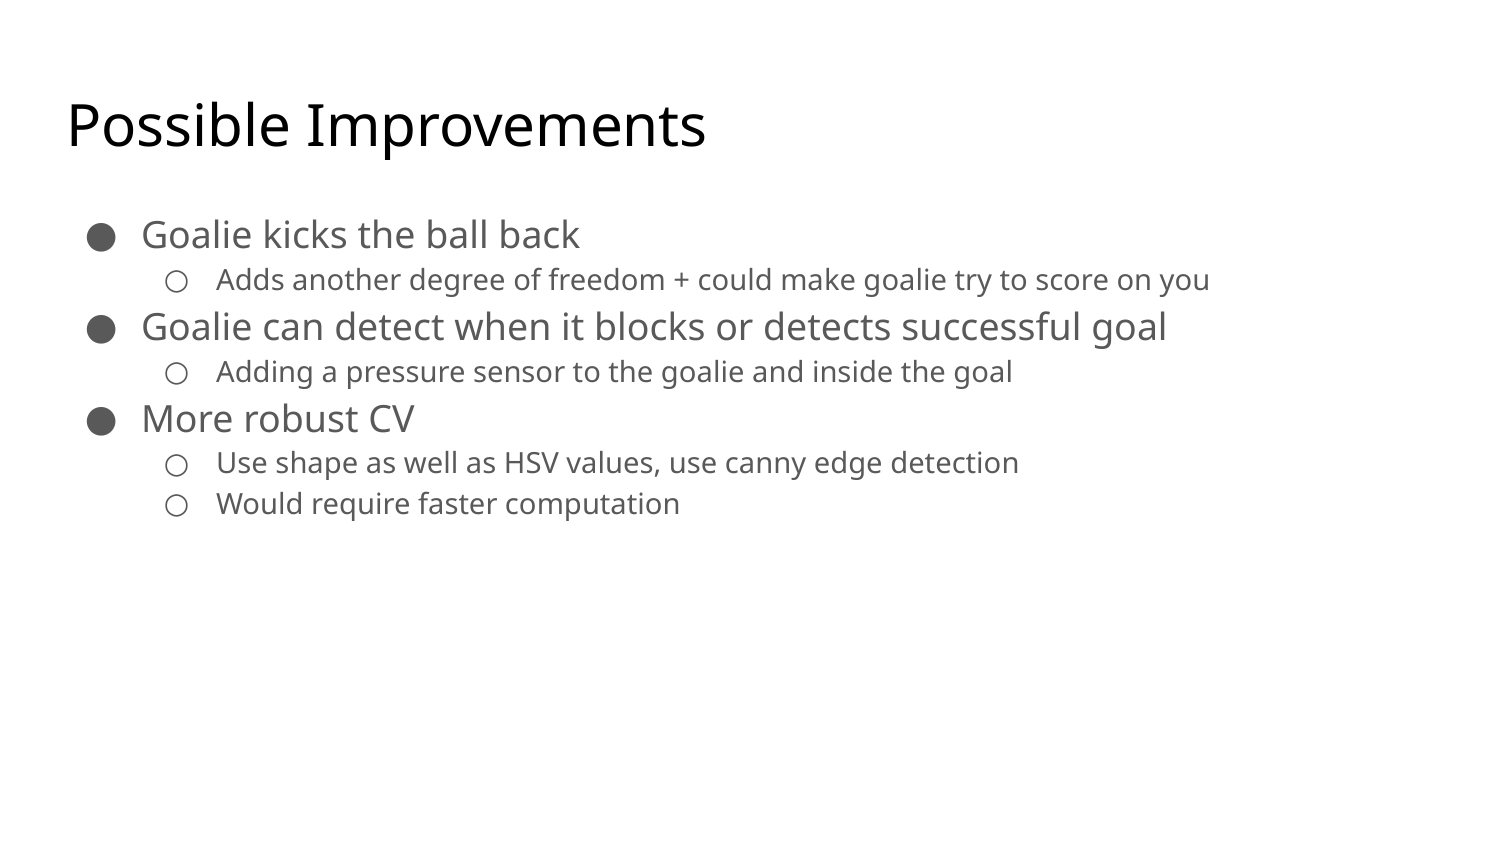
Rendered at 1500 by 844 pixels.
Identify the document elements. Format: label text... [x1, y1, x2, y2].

list Goalie kicks the ball back Adds another degree of freedom + could make goalie try to score on you Goalie can detect when it blocks or detects successful goal Adding a pressure sensor to the goalie and inside the goal More robust CV Use shape as well as HSV values, use canny edge detection Would require faster computation [51, 189, 1449, 750]
title Possible Improvements [51, 72, 1449, 167]
